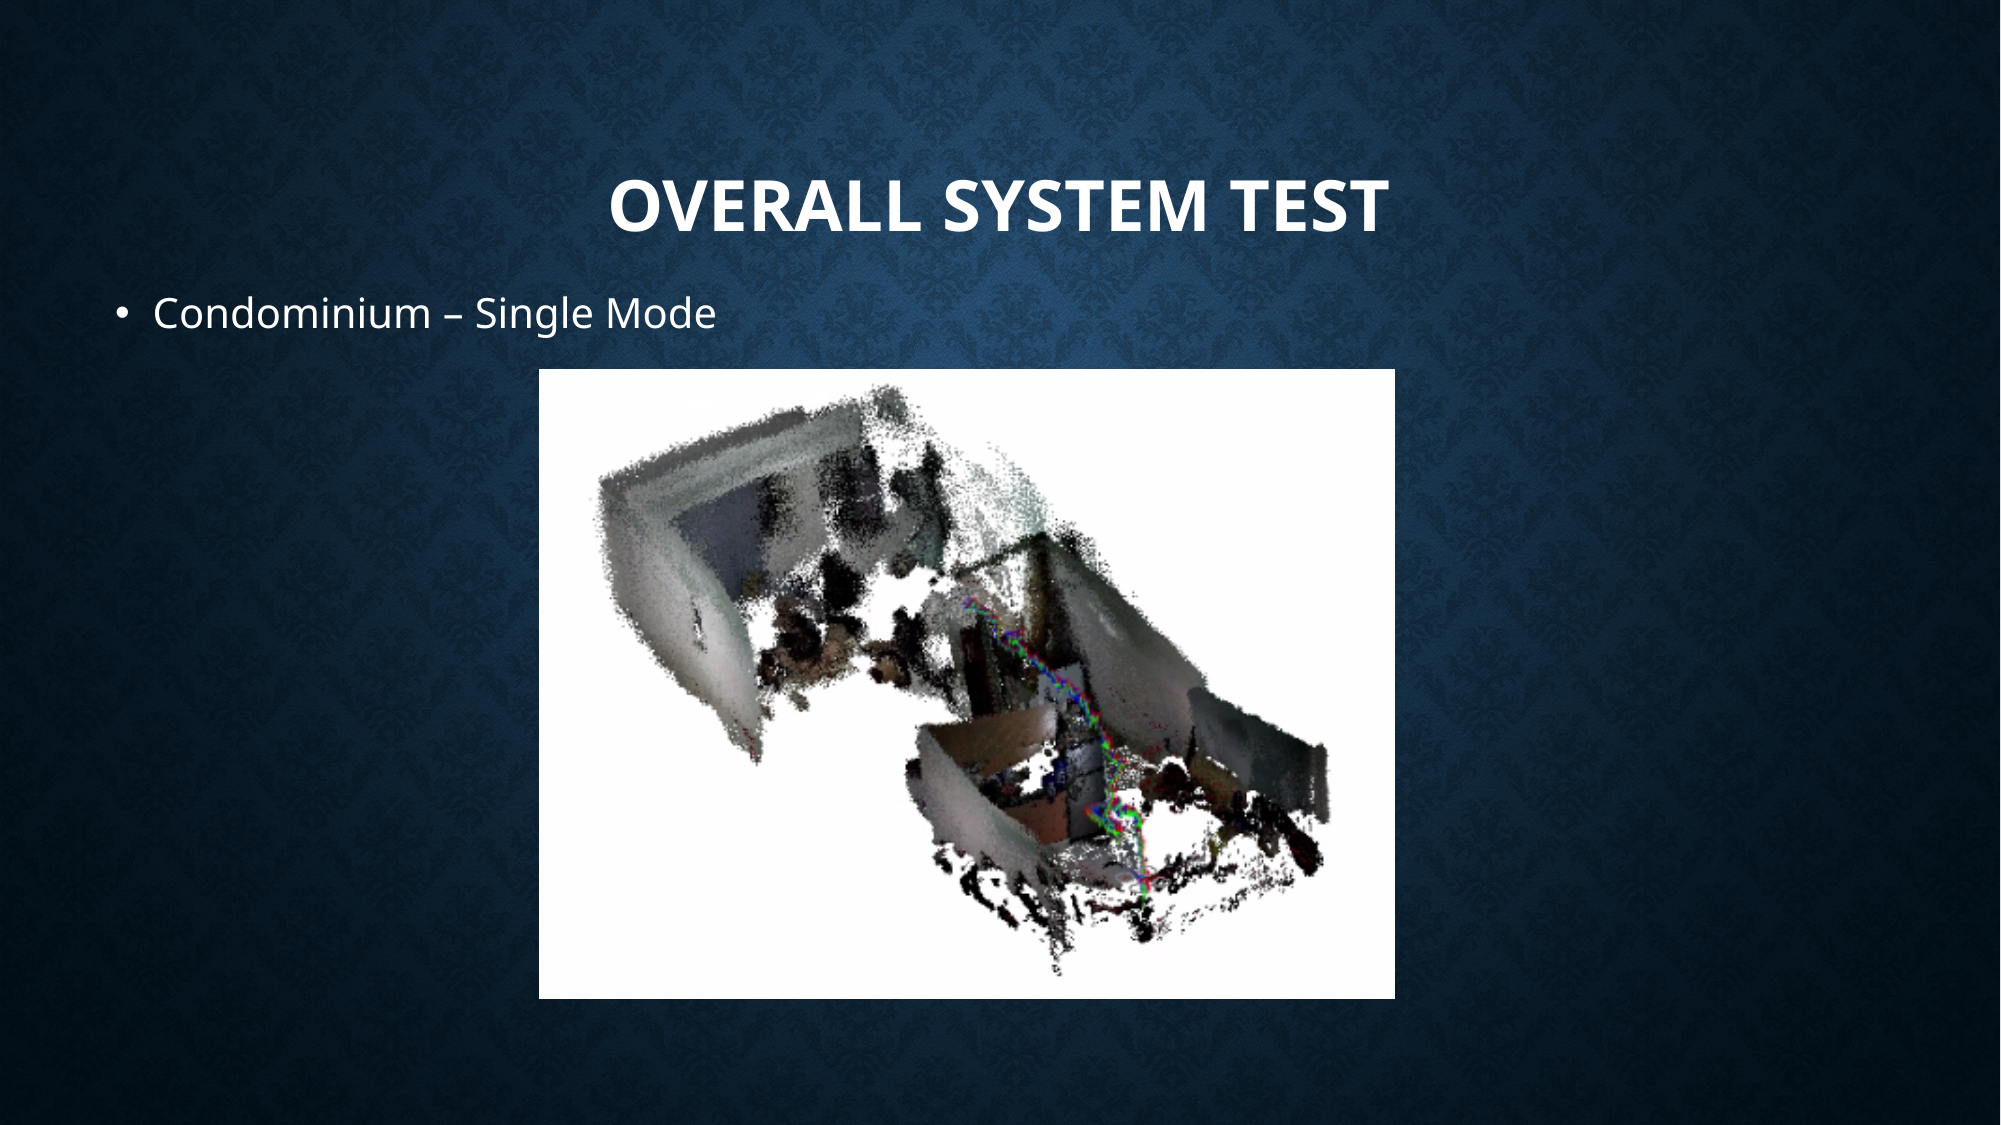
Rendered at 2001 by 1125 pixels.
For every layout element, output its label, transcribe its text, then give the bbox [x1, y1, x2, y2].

text_box Condominium – Single Mode [100, 270, 1799, 366]
title Overall System Test [149, 99, 1849, 318]
picture [539, 369, 1396, 999]
